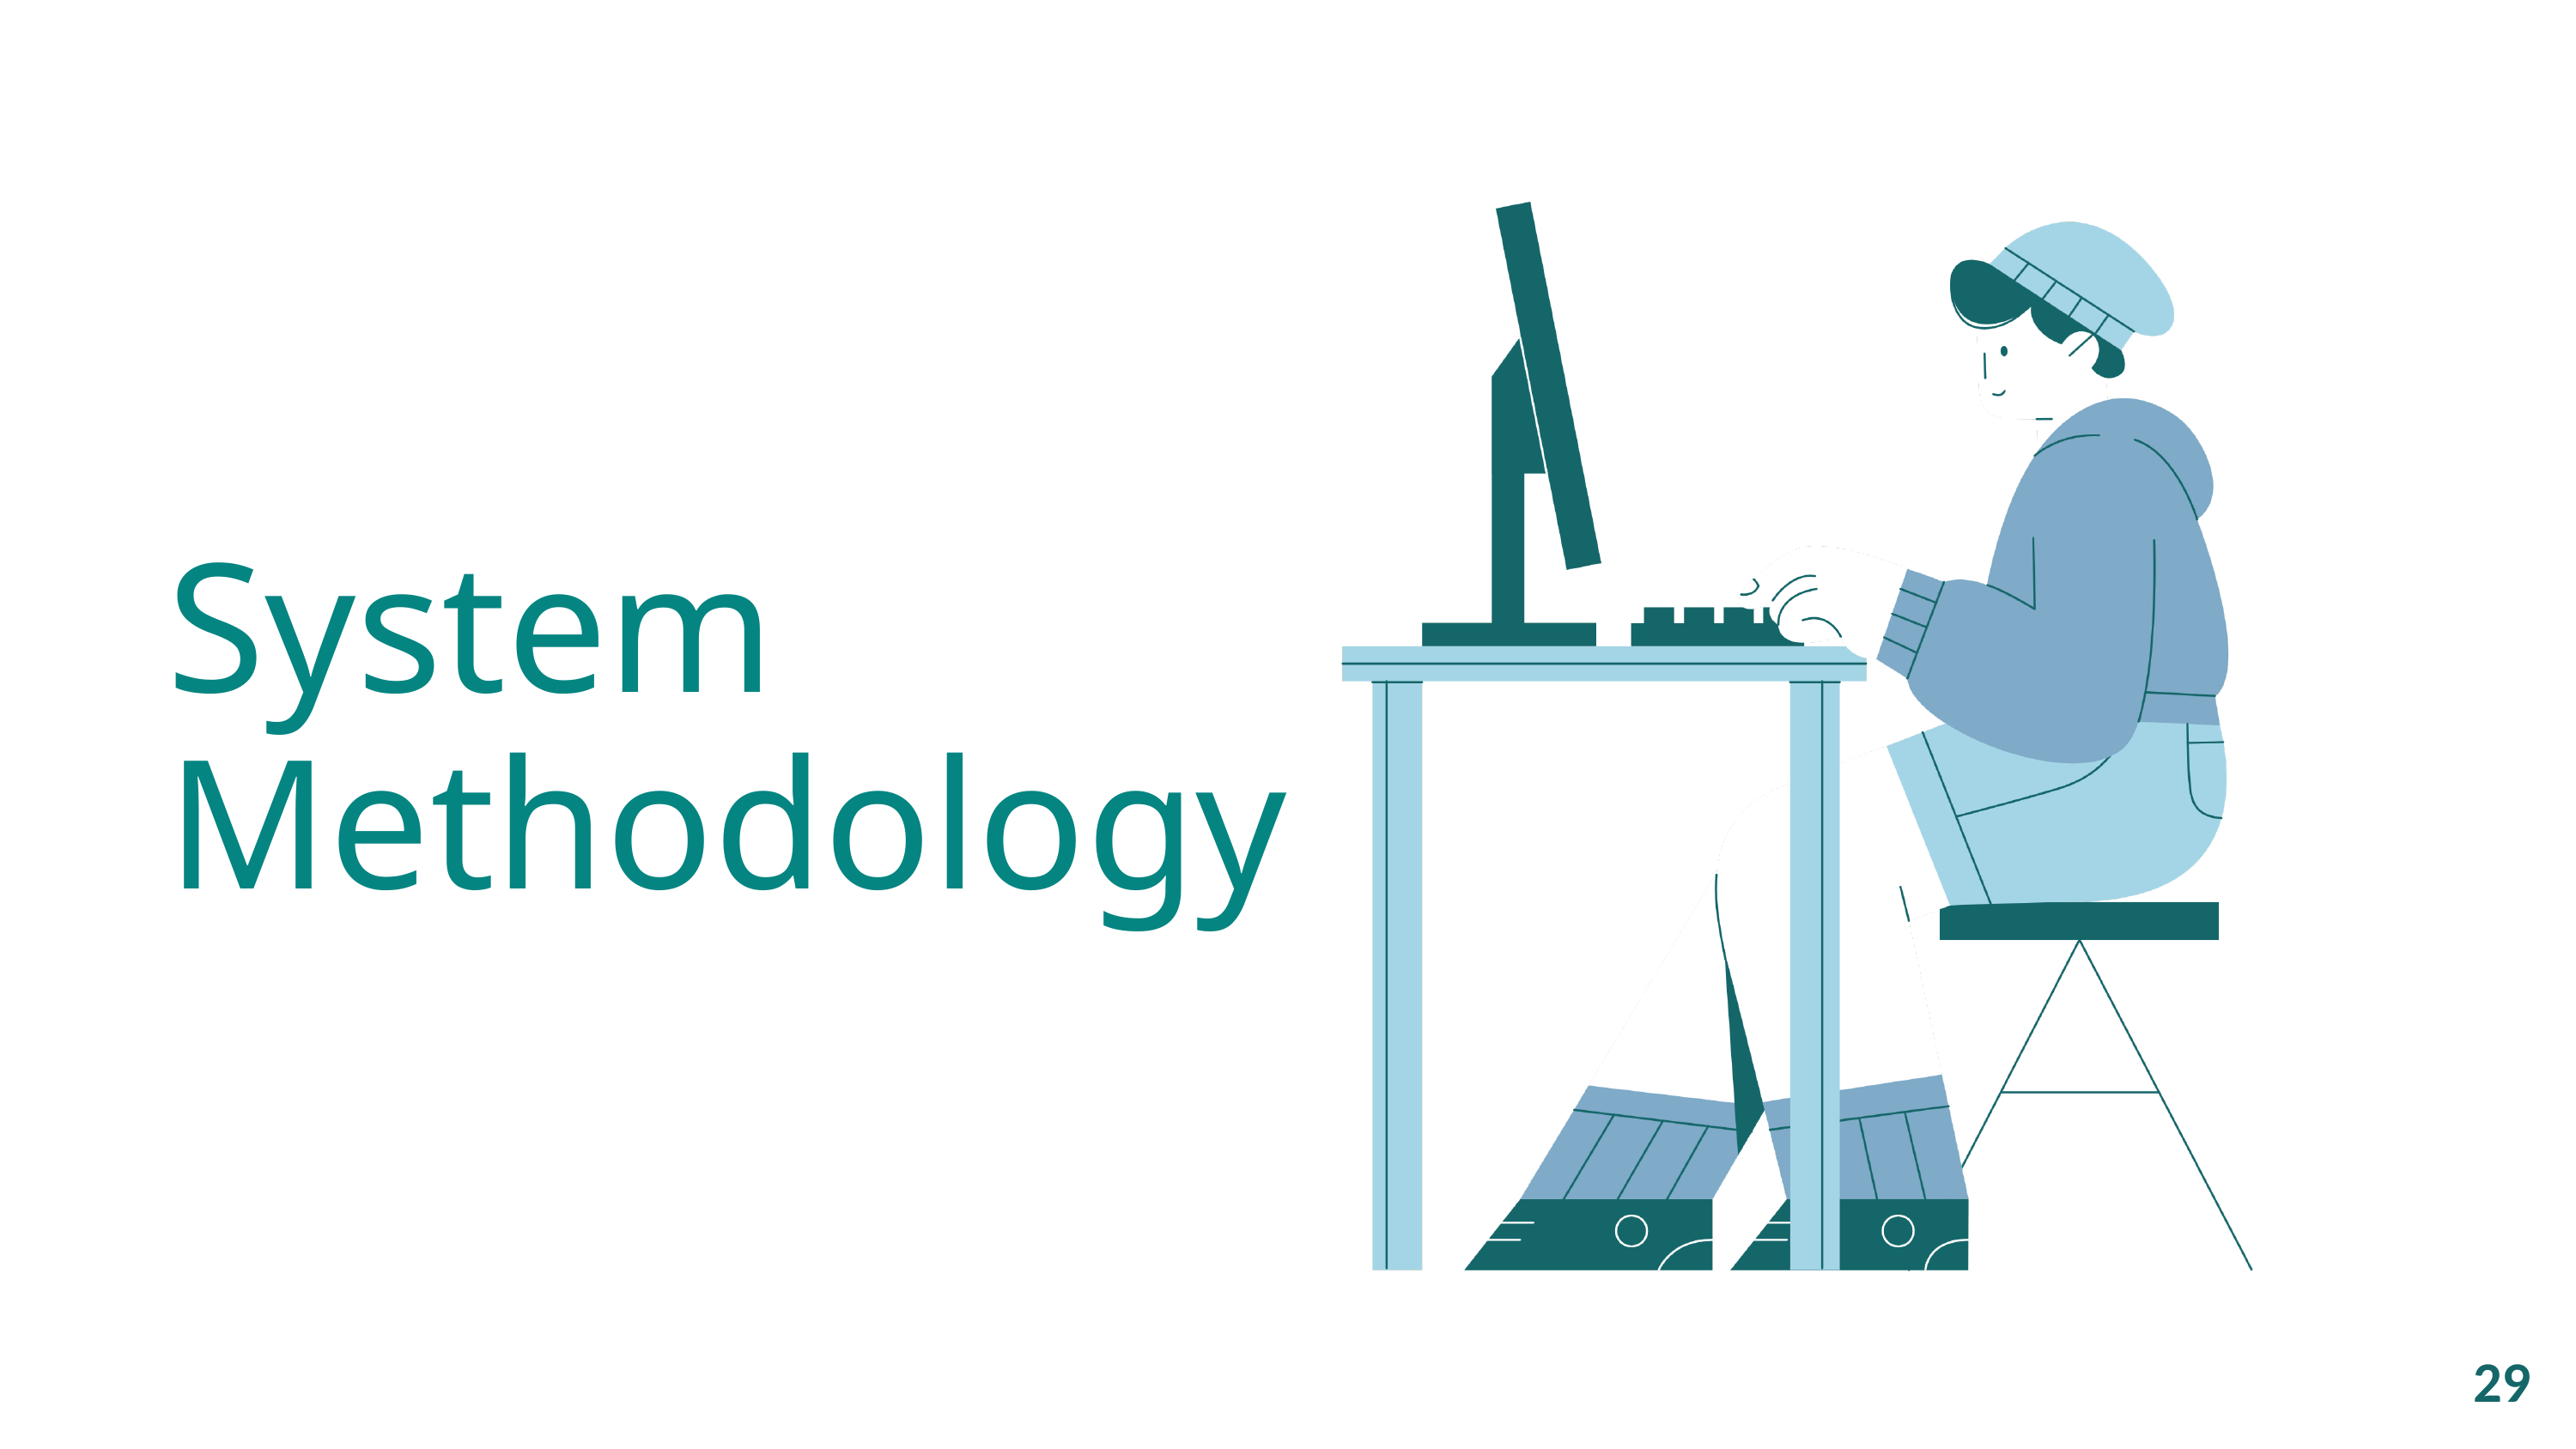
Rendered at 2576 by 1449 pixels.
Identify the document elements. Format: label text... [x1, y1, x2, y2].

text_box System Methodology [167, 531, 1288, 1122]
text_box [1341, 177, 2294, 1271]
slide_number 29 [2426, 1325, 2544, 1434]
